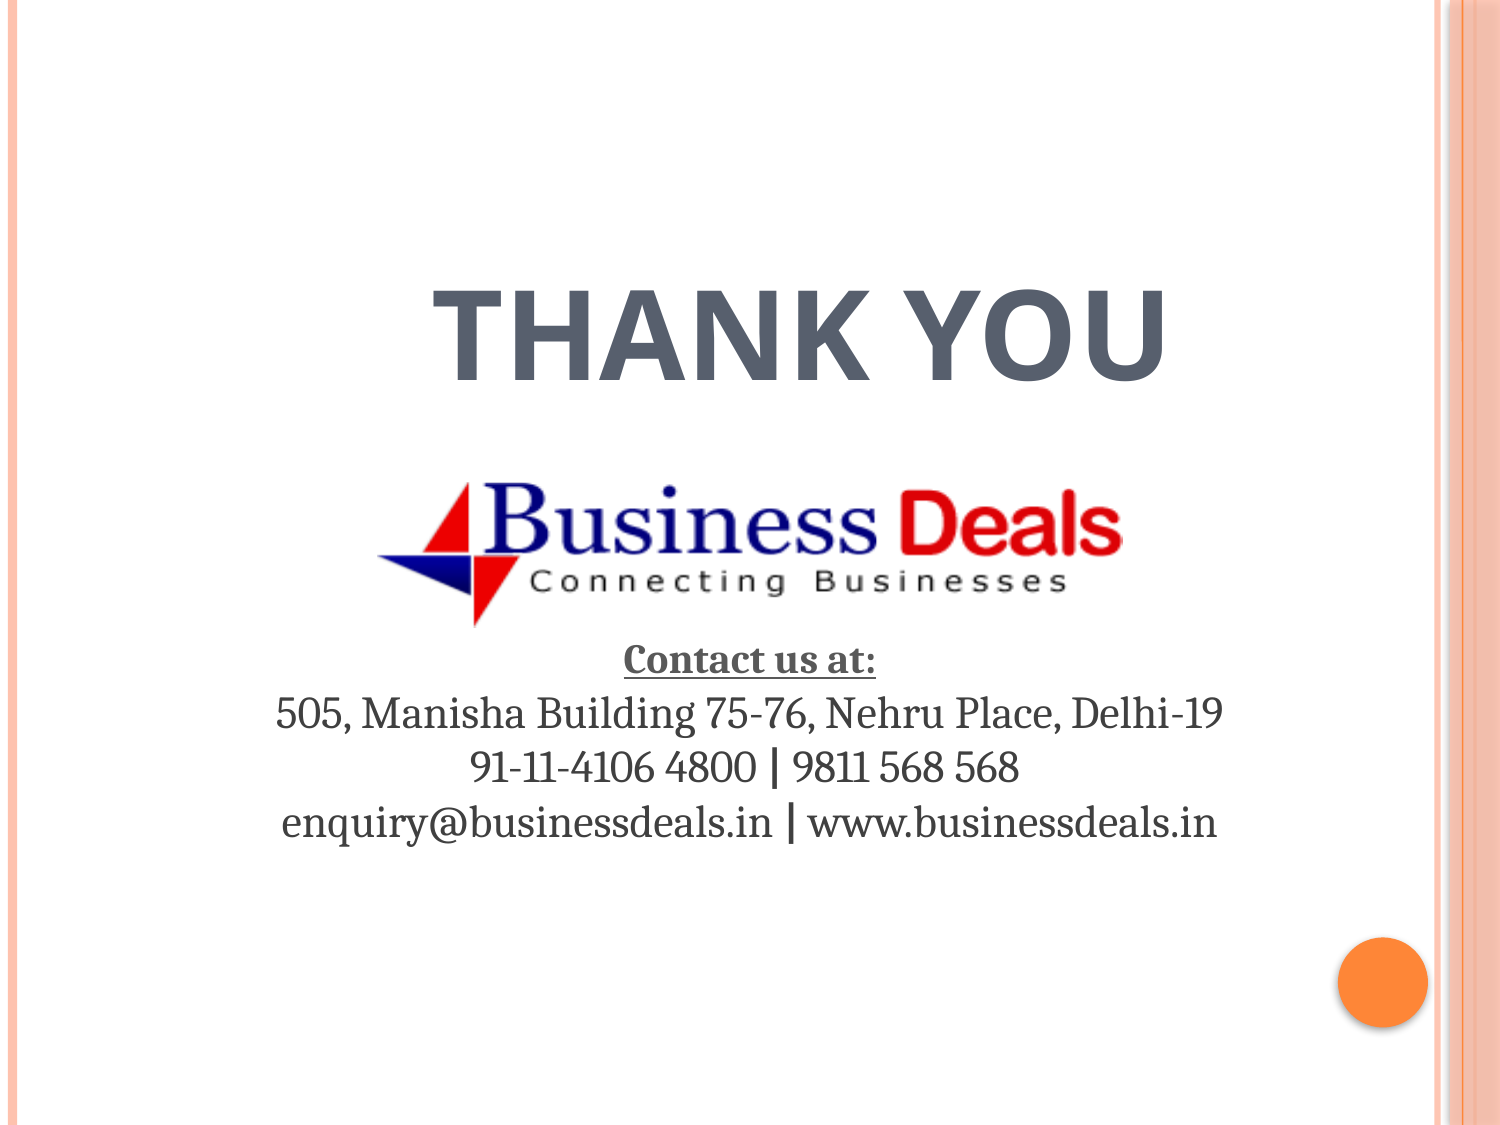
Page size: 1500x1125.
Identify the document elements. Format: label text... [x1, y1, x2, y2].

picture [376, 481, 1124, 629]
text_box Contact us at: 505, Manisha Building 75-76, Nehru Place, Delhi-19 91-11-4106 4800 | 9811 568 568 enquiry@businessdeals.in | www.businessdeals.in [163, 420, 1337, 879]
title Thank You [187, 162, 1418, 413]
